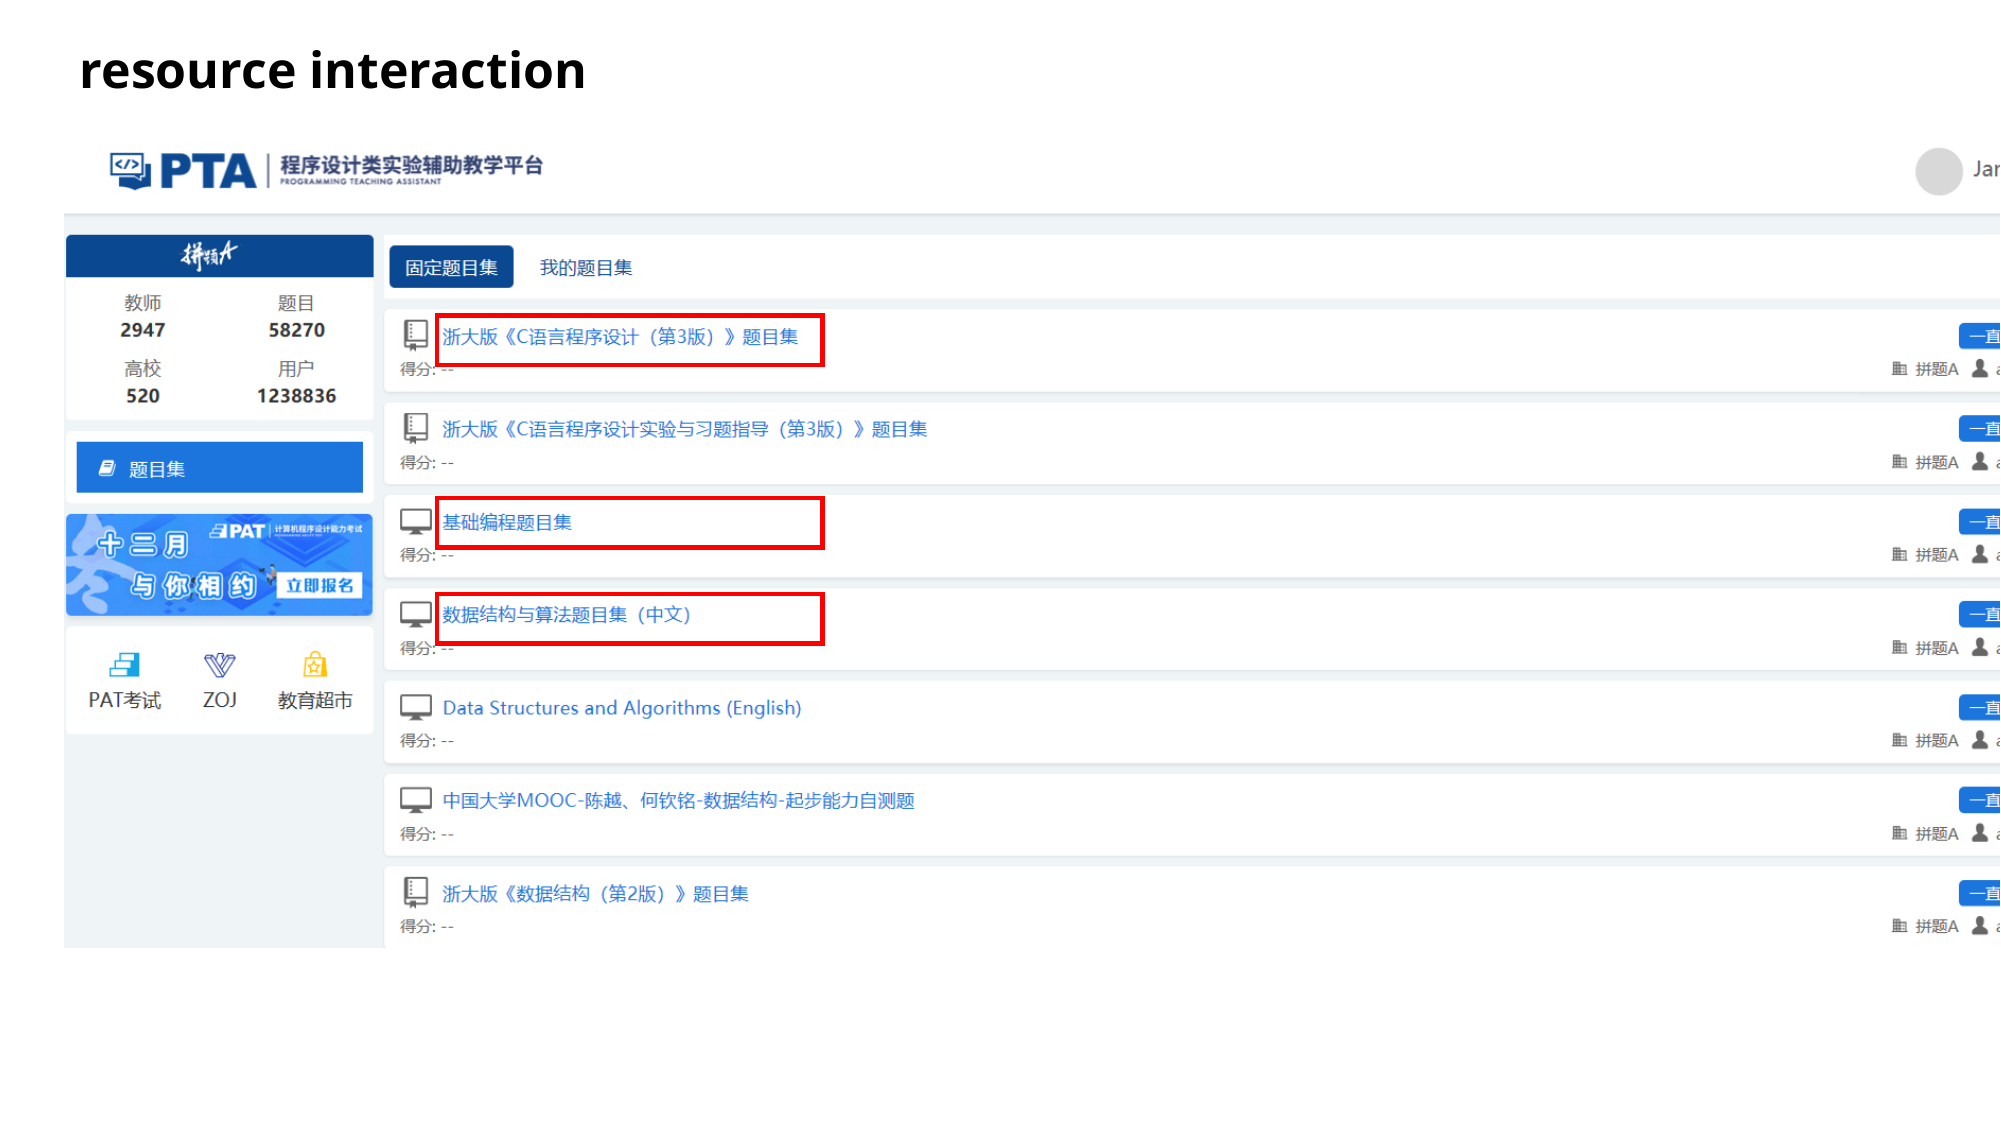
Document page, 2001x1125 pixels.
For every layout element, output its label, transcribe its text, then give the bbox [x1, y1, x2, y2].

picture [64, 134, 2000, 948]
title resource interaction [64, 25, 715, 119]
